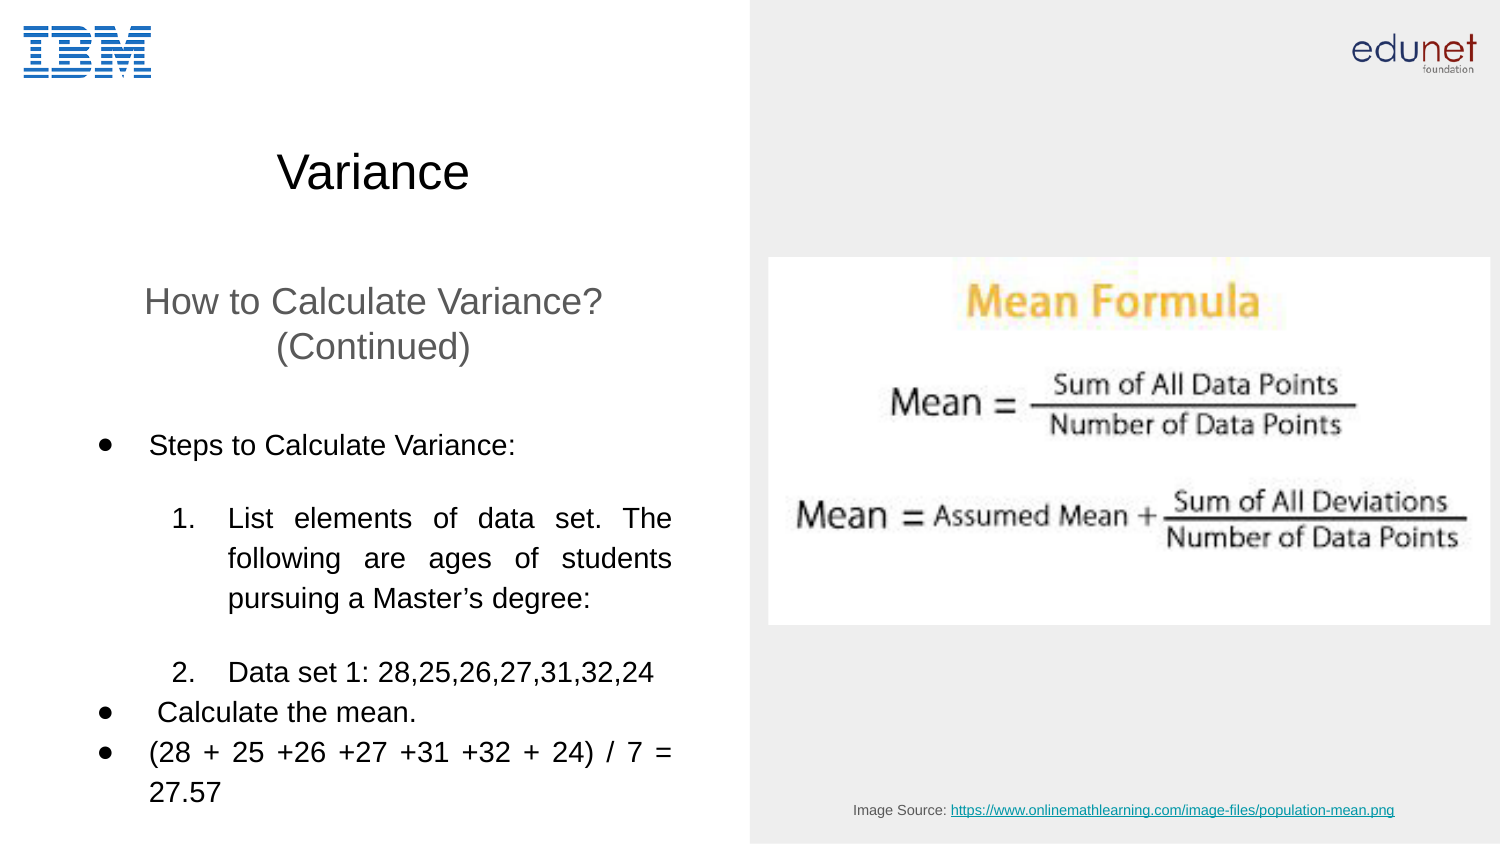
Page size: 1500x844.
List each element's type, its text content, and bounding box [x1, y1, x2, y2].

list Image Source: https://www.onlinemathlearning.com/image-files/population-mean.png [768, 782, 1480, 833]
list Steps to Calculate Variance: List elements of data set. The following are ages of students pursuing a Master’s degree: Data set 1: 28,25,26,27,31,32,24 Calculate the mean. (28 + 25 +26 +27 +31 +32 + 24) / 7 = 27.57 [58, 421, 689, 808]
subtitle How to Calculate Variance? (Continued) [41, 277, 706, 367]
picture [1350, 26, 1480, 78]
picture [23, 26, 151, 78]
picture [768, 257, 1491, 626]
title Variance [41, 117, 706, 223]
